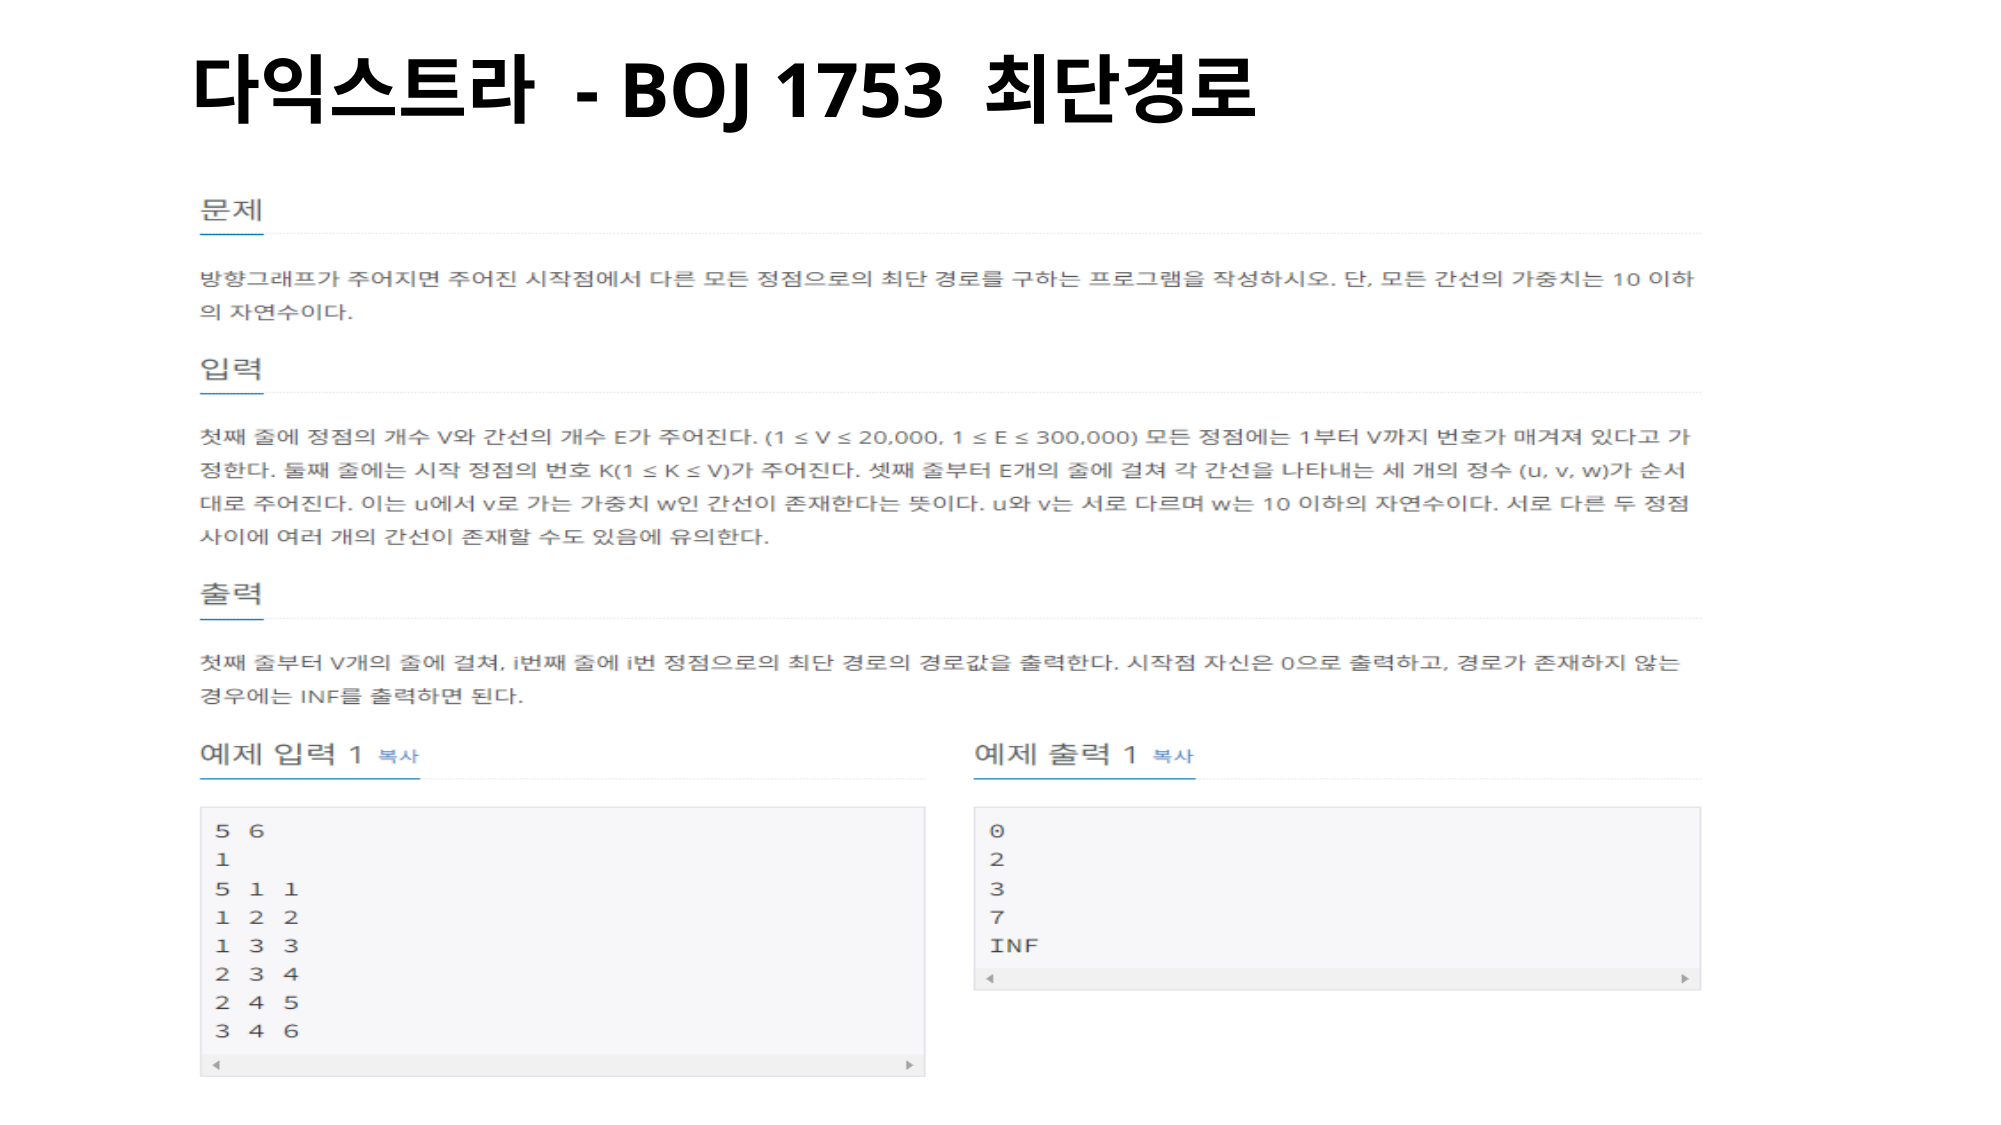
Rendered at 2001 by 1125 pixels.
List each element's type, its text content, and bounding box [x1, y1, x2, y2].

picture [156, 197, 1746, 1098]
title 다익스트라 - BOJ 1753 최단경로 [137, 0, 1439, 187]
